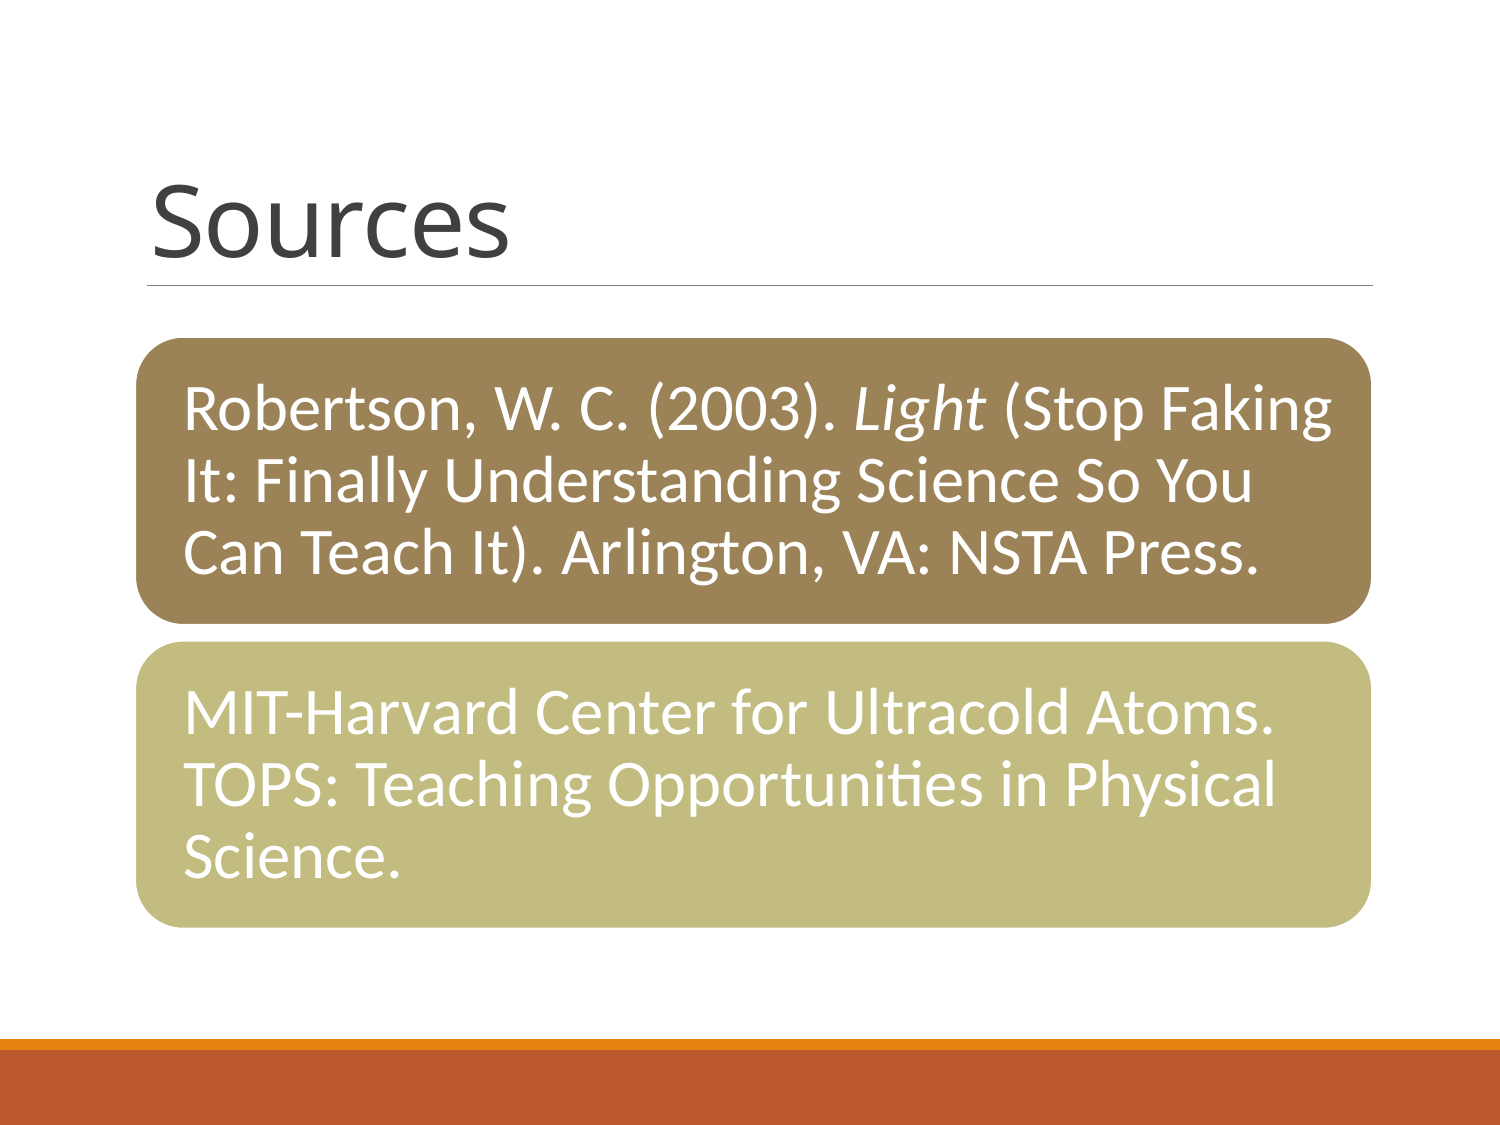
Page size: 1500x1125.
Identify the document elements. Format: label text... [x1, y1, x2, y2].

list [134, 302, 1373, 964]
title Sources [135, 47, 1373, 285]
